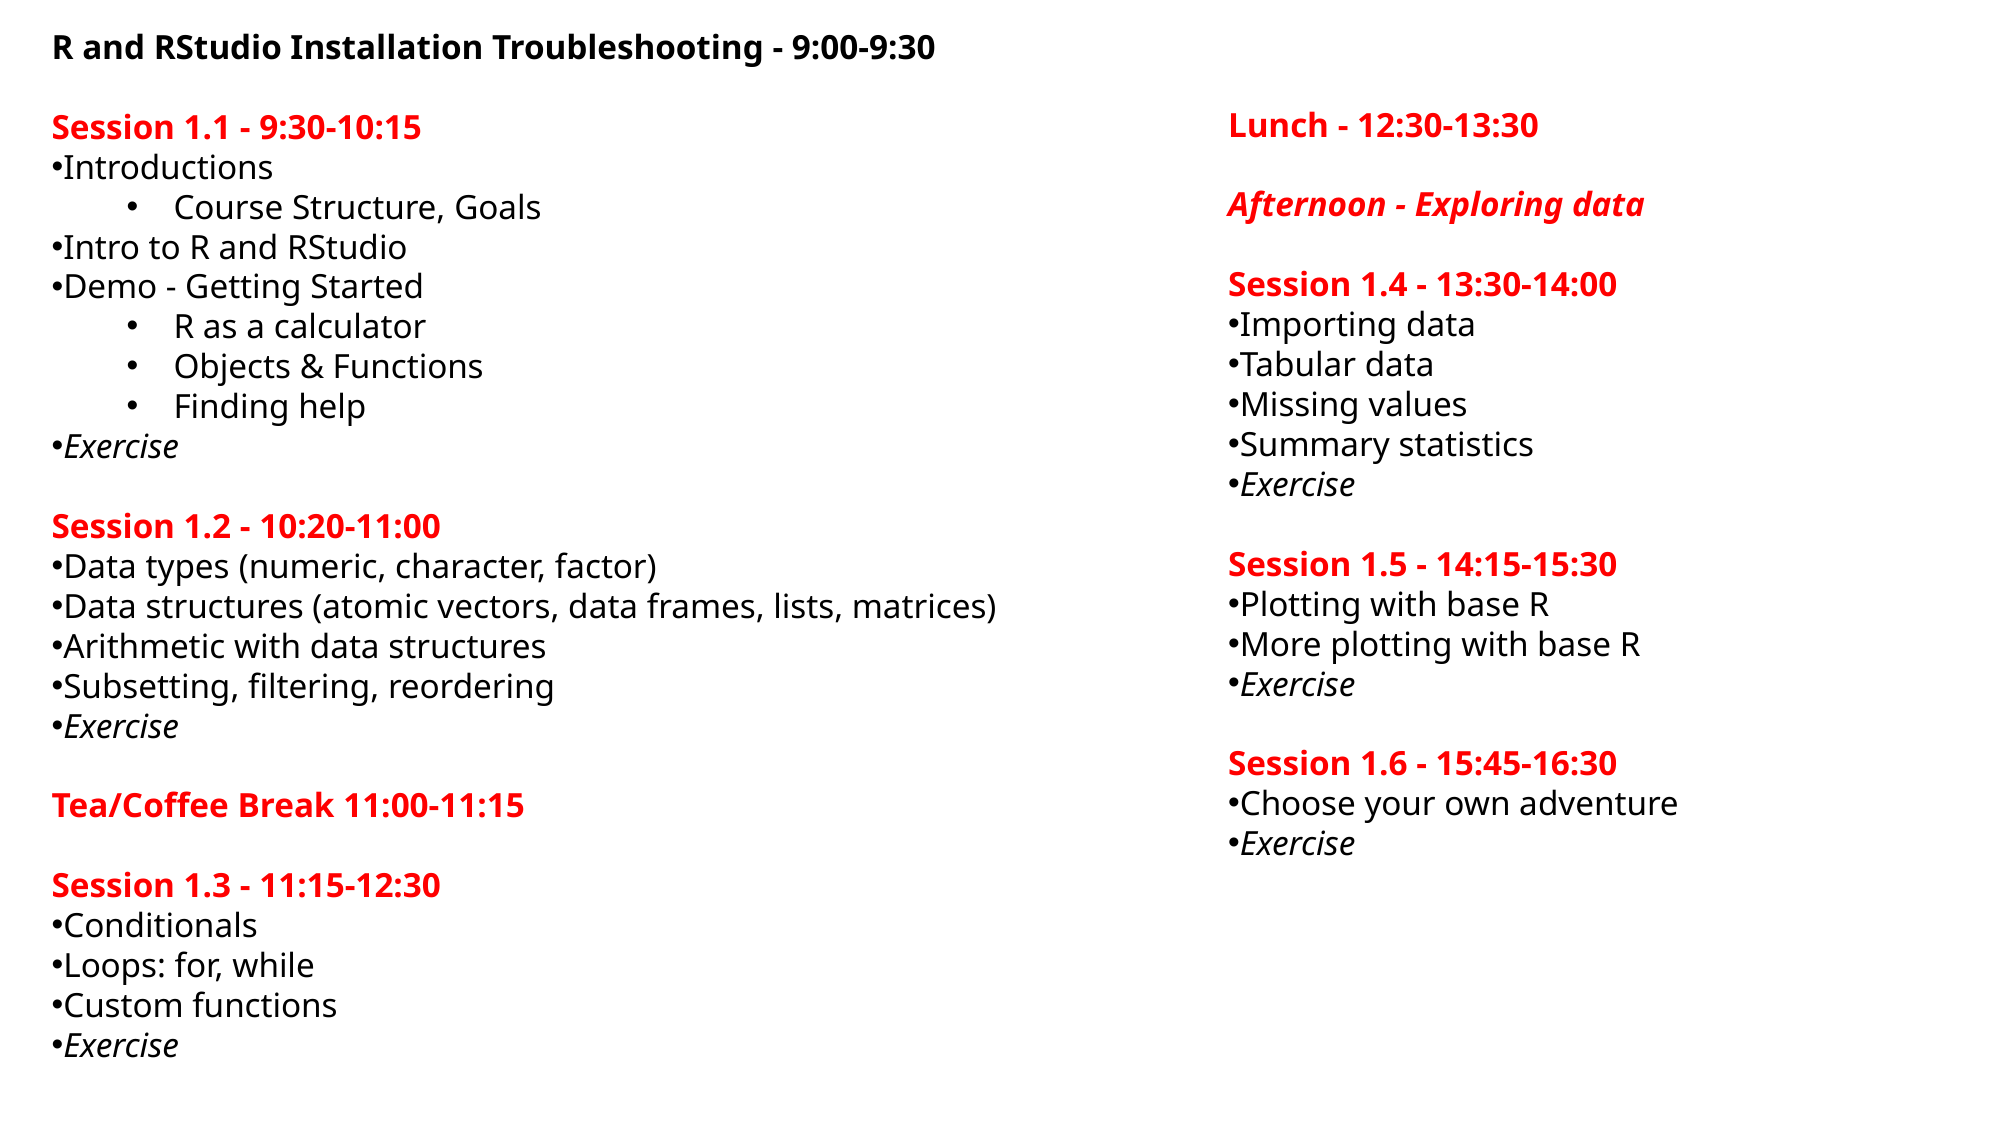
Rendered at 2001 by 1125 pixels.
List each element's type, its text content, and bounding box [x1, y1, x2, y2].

text_box R and RStudio Installation Troubleshooting - 9:00-9:30 Session 1.1 - 9:30-10:15 Introductions Course Structure, Goals Intro to R and RStudio Demo - Getting Started R as a calculator Objects & Functions Finding help Exercise Session 1.2 - 10:20-11:00 Data types ​(numeric, character, factor) Data structures (atomic vectors, data frames, lists, matrices) Arithmetic with data structures Subsetting, filtering, reordering Exercise Tea/Coffee Break 11:00-11:15 Session 1.3 - 11:15-12:30 Conditionals Loops: for, while Custom functions Exercise [36, 0, 1038, 1072]
text_box Lunch - 12:30-13:30 Afternoon - Exploring data Session 1.4 - 13:30-14:00 Importing data Tabular data Missing values Summary statistics Exercise Session 1.5 - 14:15-15:30 Plotting with base R More plotting with base R Exercise Session 1.6 - 15:45-16:30 Choose your own adventure Exercise [1213, 96, 1843, 990]
